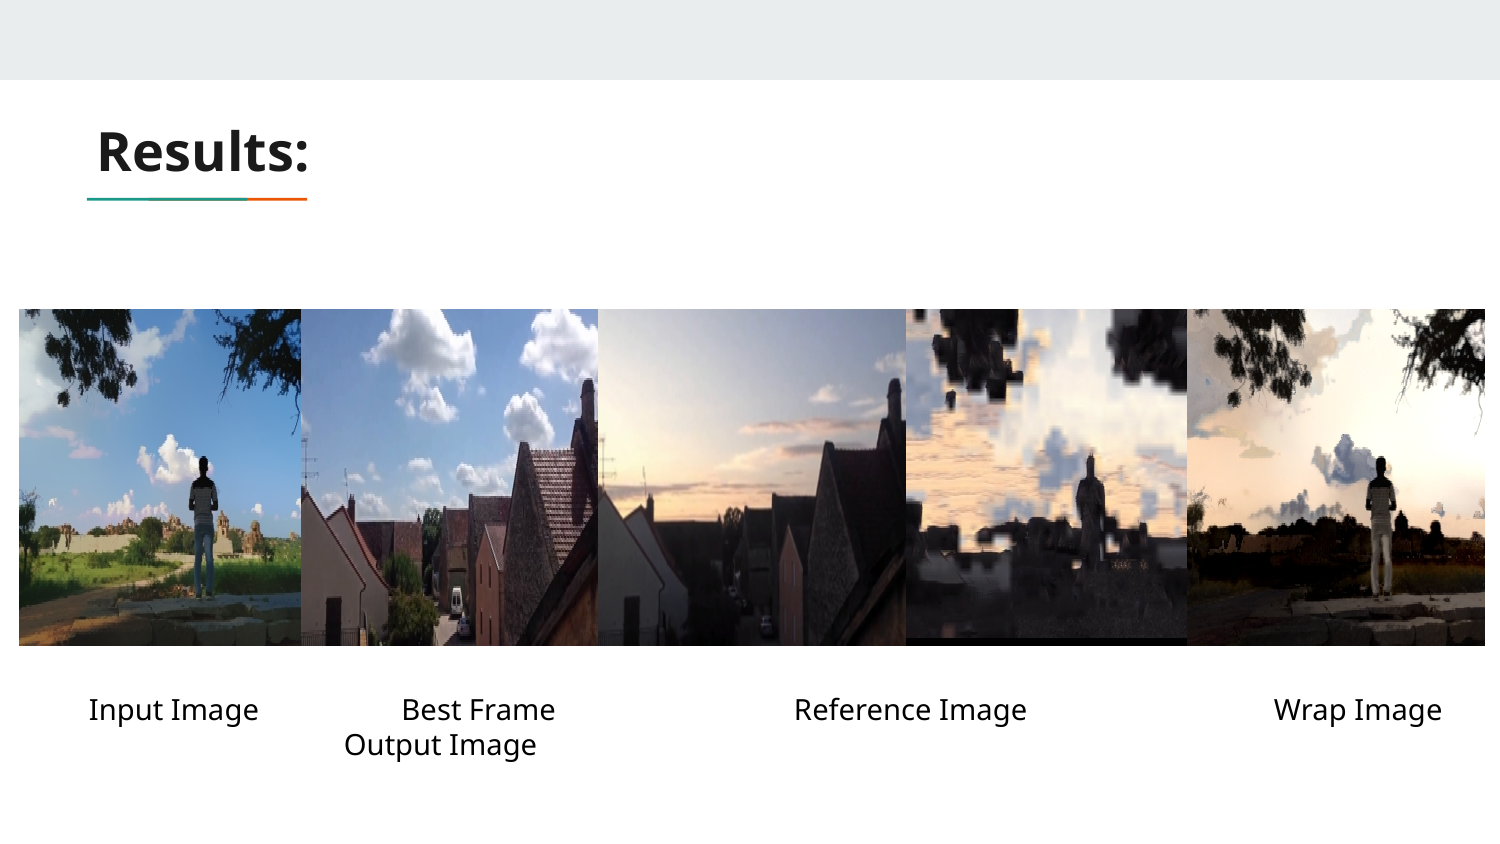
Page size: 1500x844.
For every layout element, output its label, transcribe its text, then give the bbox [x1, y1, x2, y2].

text_box Input Image Best Frame Reference Image Wrap Image Output Image [28, 676, 1469, 729]
title Results: [81, 102, 1344, 190]
picture [18, 309, 1486, 646]
